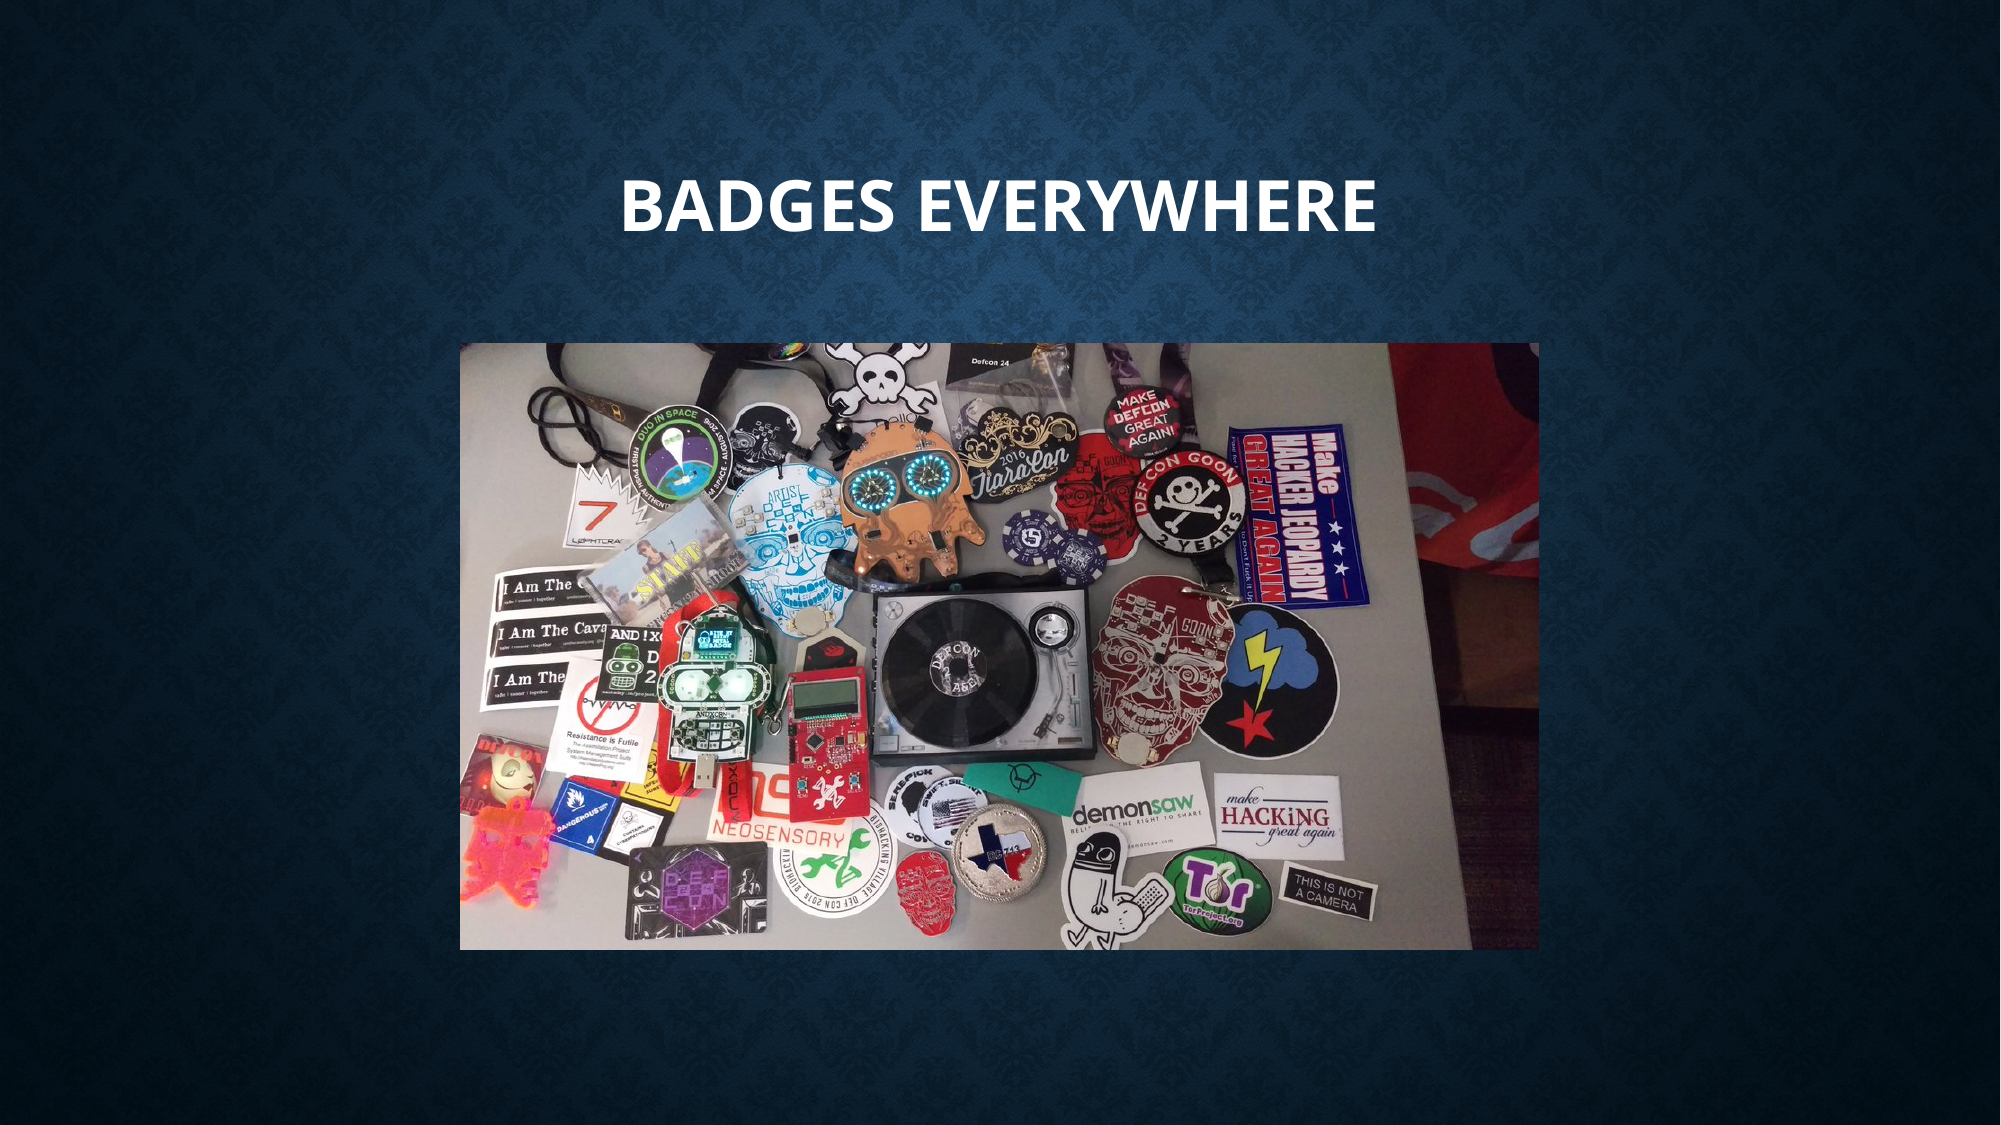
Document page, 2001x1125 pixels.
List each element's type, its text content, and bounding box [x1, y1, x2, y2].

title Badges Everywhere [149, 99, 1849, 318]
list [459, 343, 1539, 951]
